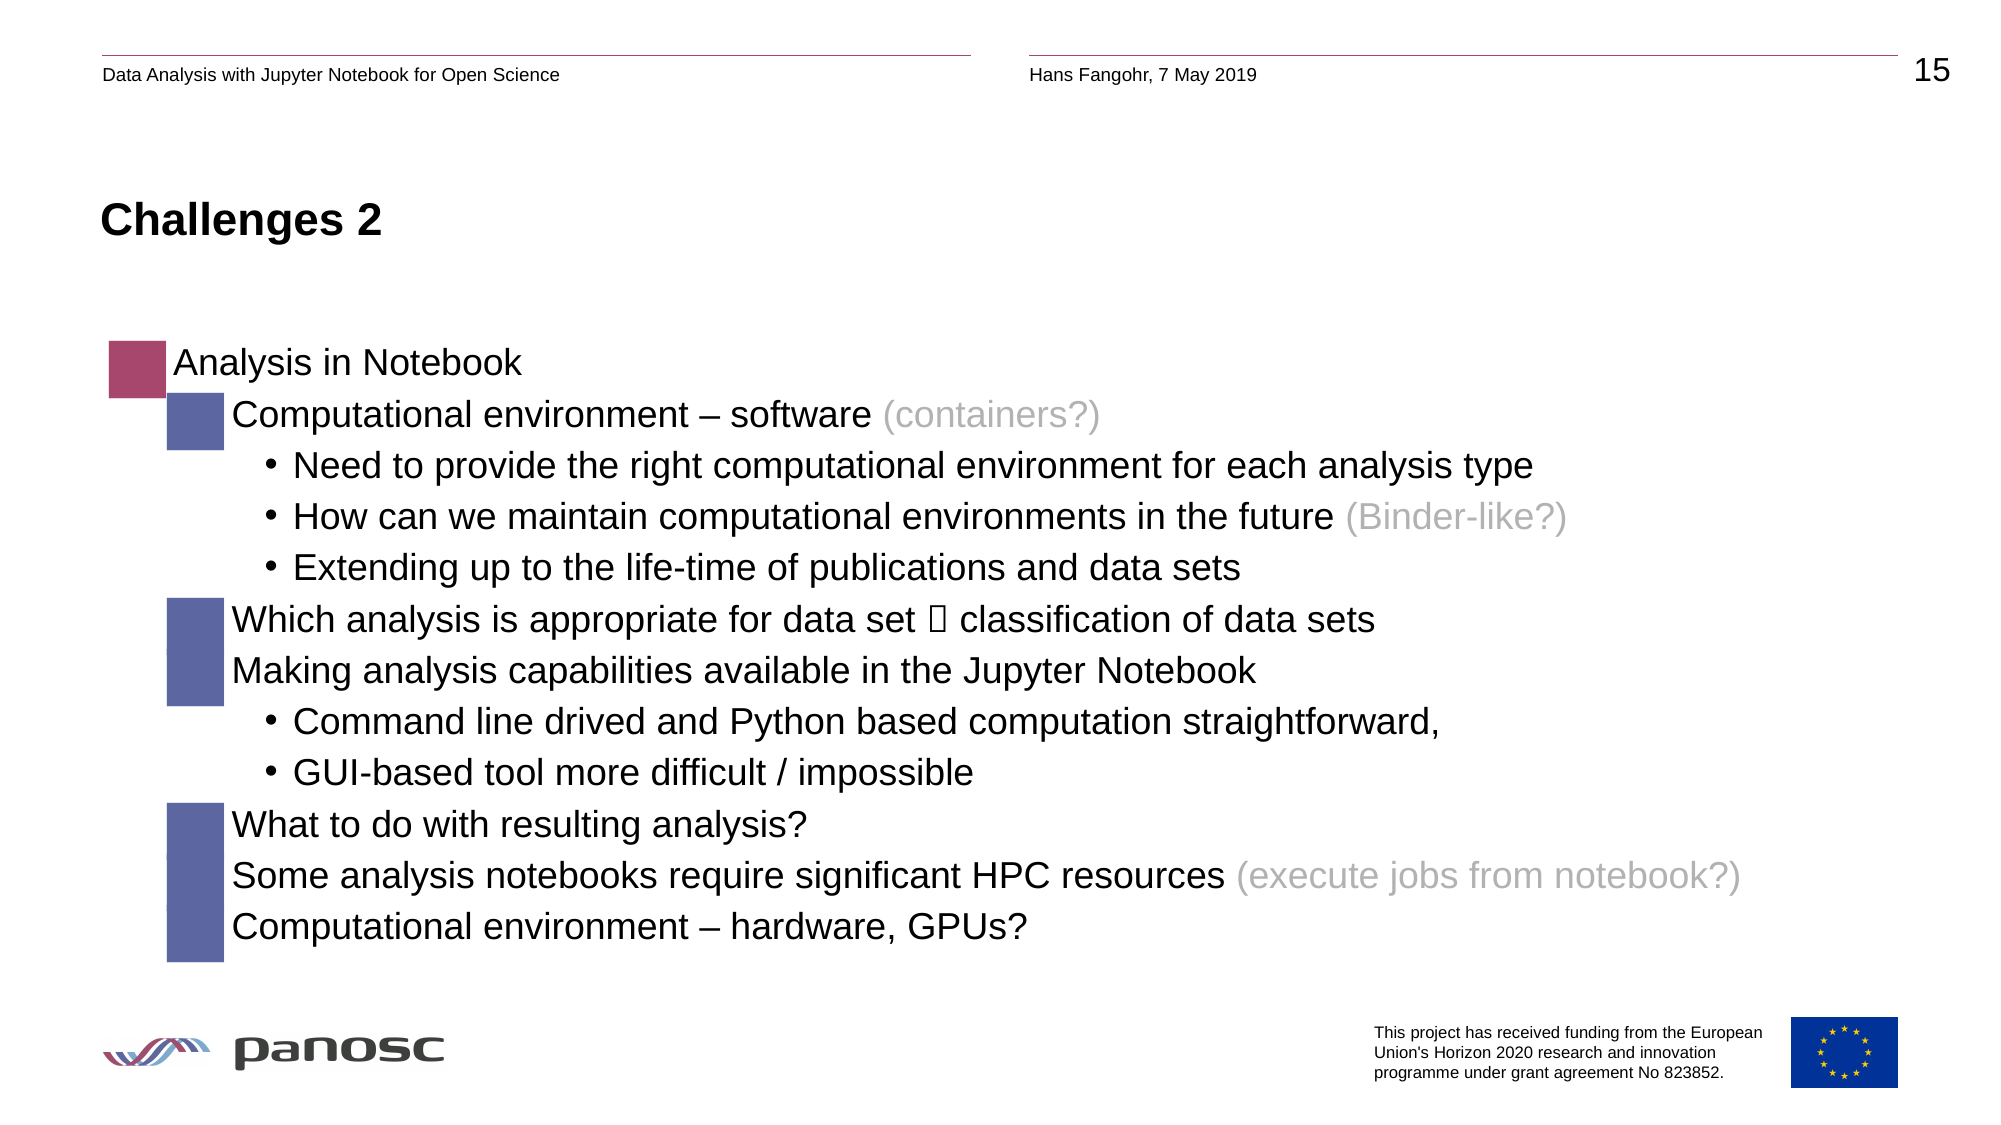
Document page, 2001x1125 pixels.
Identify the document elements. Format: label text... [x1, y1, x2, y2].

picture [100, 1037, 213, 1068]
picture [231, 1033, 449, 1072]
picture [1791, 1017, 1898, 1088]
list Analysis in Notebook Computational environment – software (containers?) Need to provide the right computational environment for each analysis type How can we maintain computational environments in the future (Binder-like?) Extending up to the life-time of publications and data sets Which analysis is appropriate for data set  classification of data sets Making analysis capabilities available in the Jupyter Notebook Command line drived and Python based computation straightforward, GUI-based tool more difficult / impossible What to do with resulting analysis? Some analysis notebooks require significant HPC resources (execute jobs from notebook?) Computational environment – hardware, GPUs? [102, 332, 1898, 970]
title Challenges 2 [100, 116, 1898, 245]
